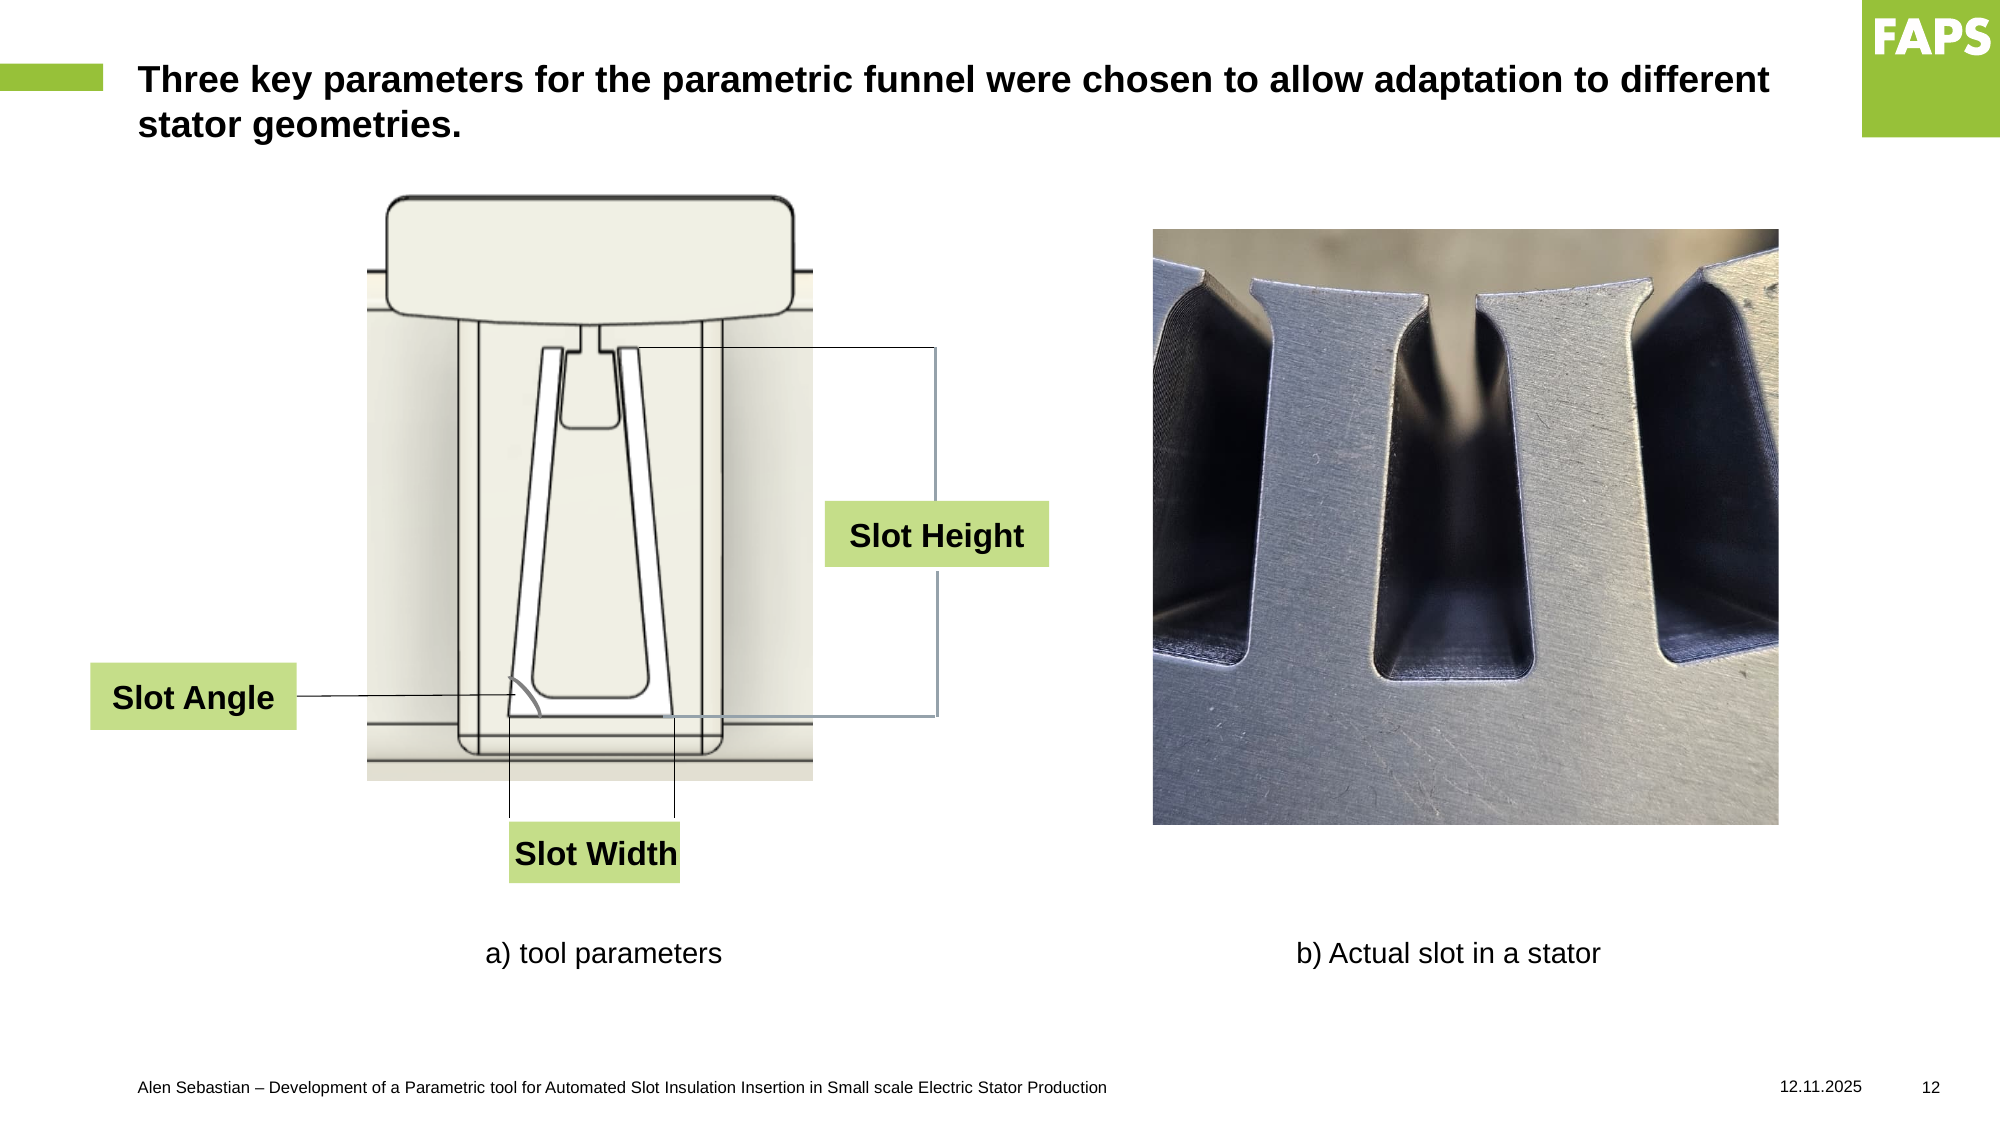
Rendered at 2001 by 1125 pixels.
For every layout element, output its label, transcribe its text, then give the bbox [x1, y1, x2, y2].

slide_number 12 [1862, 1076, 2000, 1098]
text_box a) tool parameters [485, 934, 788, 984]
text_box b) Actual slot in a stator [1296, 934, 1638, 984]
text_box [90, 161, 1050, 894]
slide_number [1599, 1076, 1862, 1098]
picture [1152, 229, 1779, 825]
footer Alen Sebastian – Development of a Parametric tool for Automated Slot Insulation Insertion in Small scale Electric Stator Production [137, 1076, 1599, 1098]
title Three key parameters for the parametric funnel were chosen to allow adaptation to different stator geometries. [137, 54, 1828, 138]
